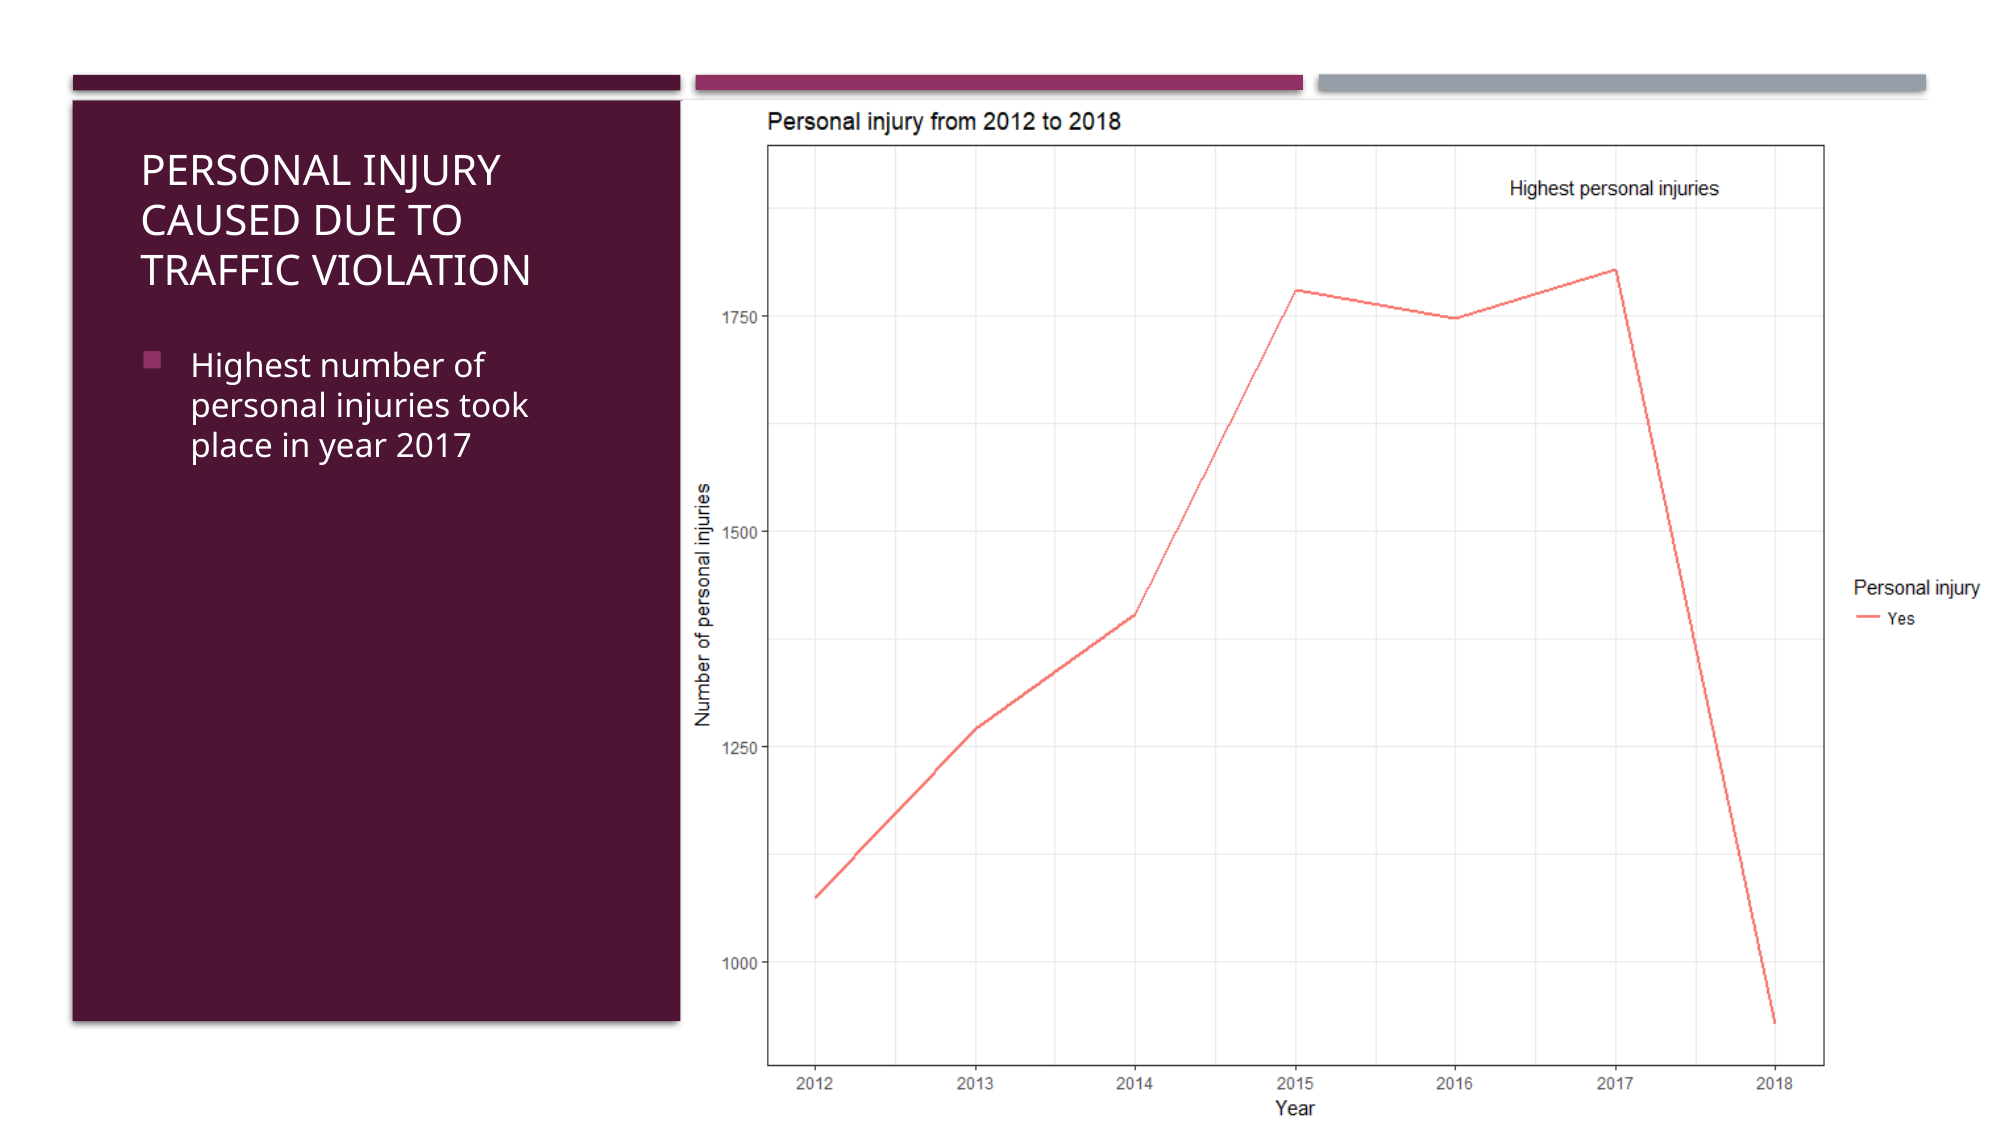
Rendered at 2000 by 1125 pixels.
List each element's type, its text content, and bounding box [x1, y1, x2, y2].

text_box [71, 100, 681, 1022]
list Highest number of personal injuries took place in year 2017 [125, 336, 623, 970]
picture [682, 100, 2000, 1125]
title Personal injury caused due to traffic violation [125, 135, 646, 302]
text_box [0, 99, 678, 1125]
